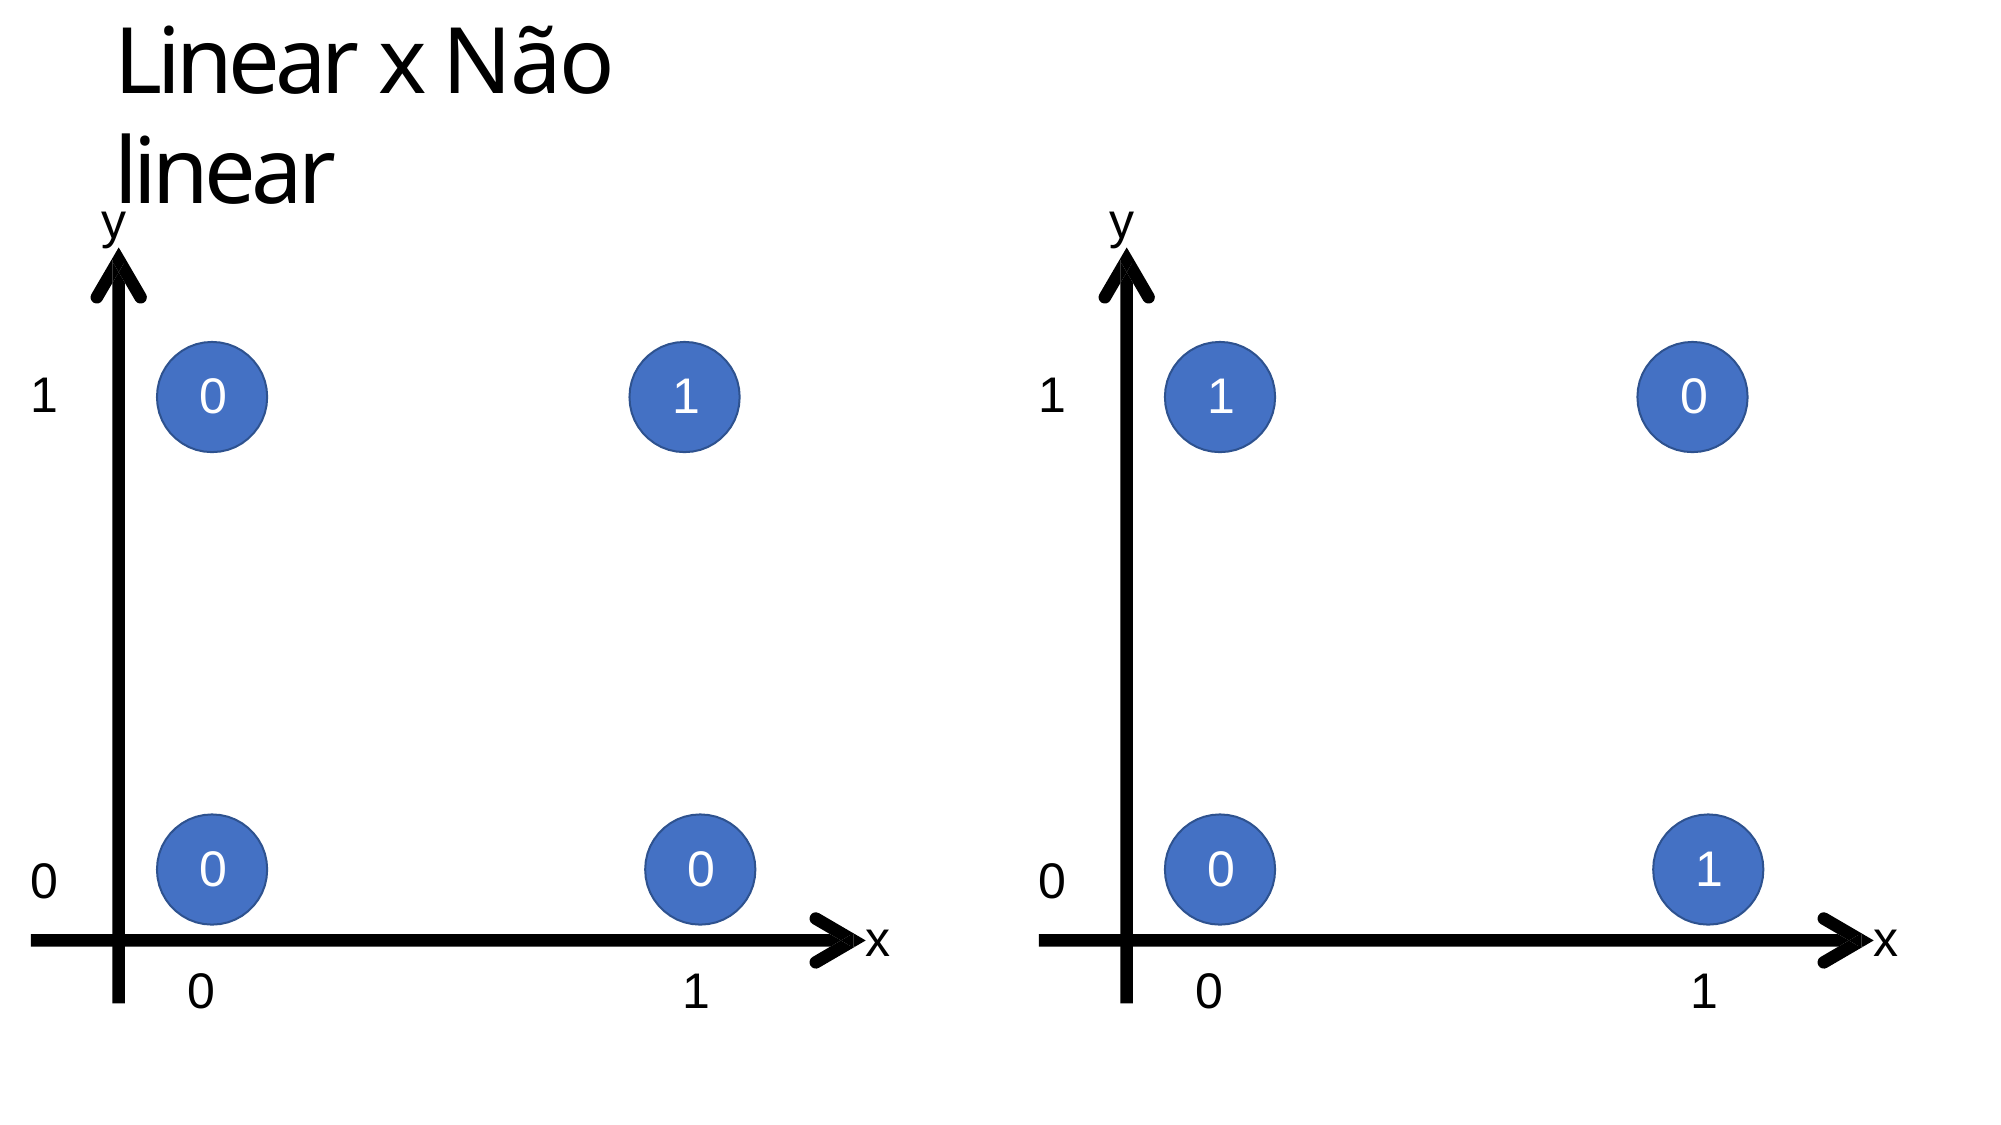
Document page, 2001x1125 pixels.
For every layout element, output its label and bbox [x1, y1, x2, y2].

text_box [1036, 360, 1066, 423]
text_box [185, 956, 216, 1019]
text_box [1038, 186, 1897, 1004]
text_box [1036, 846, 1066, 909]
text_box [28, 846, 58, 909]
text_box [156, 341, 268, 453]
text_box [1164, 341, 1276, 453]
text_box [1637, 341, 1748, 453]
text_box [1164, 814, 1276, 925]
text_box [1688, 956, 1719, 1019]
text_box [1193, 956, 1224, 1019]
title [112, 0, 803, 222]
text_box [1653, 814, 1764, 925]
text_box [28, 360, 58, 423]
text_box [30, 186, 889, 1004]
text_box [645, 814, 756, 925]
text_box [629, 341, 740, 453]
text_box [156, 814, 268, 925]
text_box [680, 956, 710, 1019]
